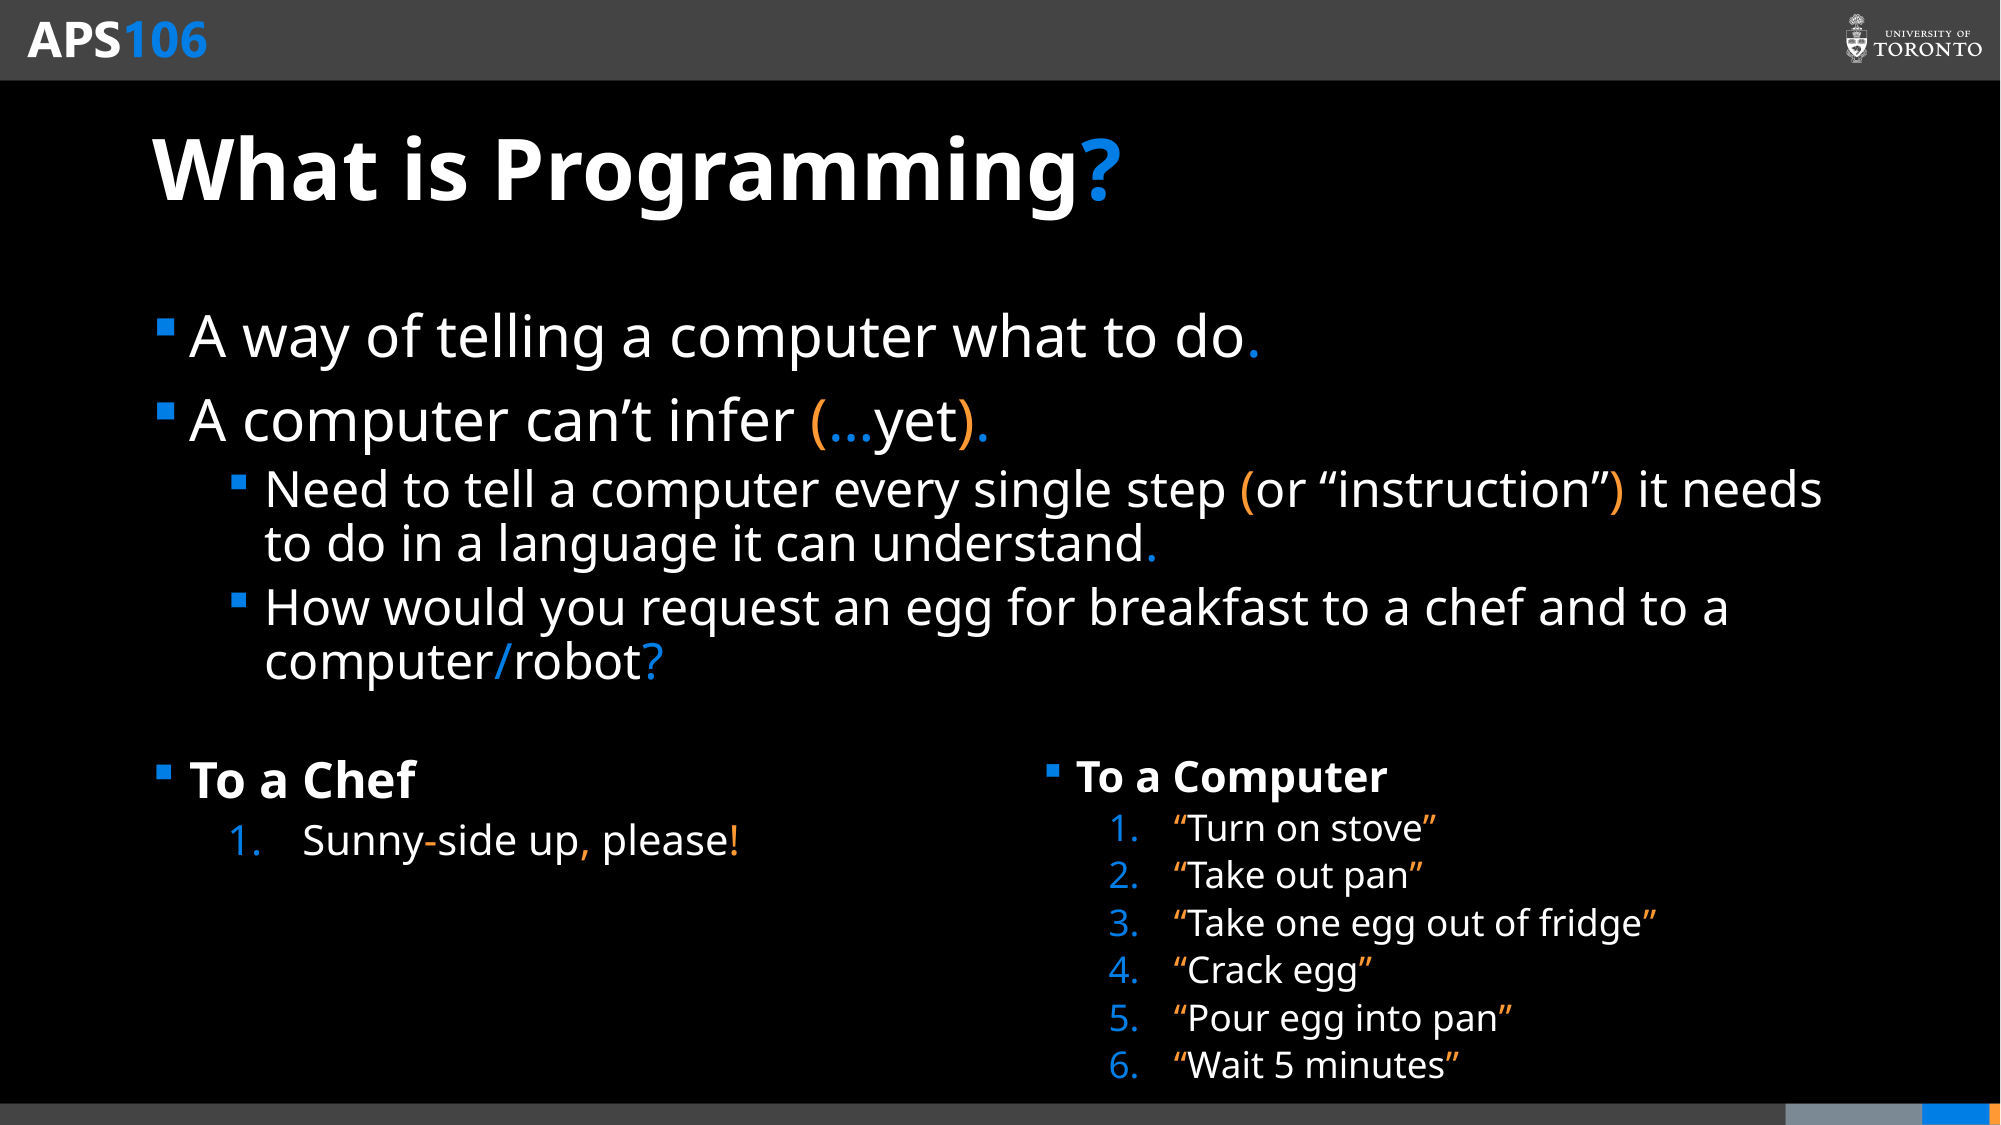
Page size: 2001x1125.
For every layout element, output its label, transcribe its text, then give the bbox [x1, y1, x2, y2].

text_box To a Computer “Turn on stove” “Take out pan” “Take one egg out of fridge” “Crack egg” “Pour egg into pan” “Wait 5 minutes” [1028, 747, 1863, 1097]
list A way of telling a computer what to do. A computer can’t infer (…yet). Need to tell a computer every single step (or “instruction”) it needs to do in a language it can understand. How would you request an egg for breakfast to a chef and to a computer/robot? [137, 299, 1863, 708]
title What is Programming? [137, 119, 1863, 227]
picture [0, 0, 2001, 1125]
text_box To a Chef Sunny-side up, please! [137, 747, 972, 1029]
